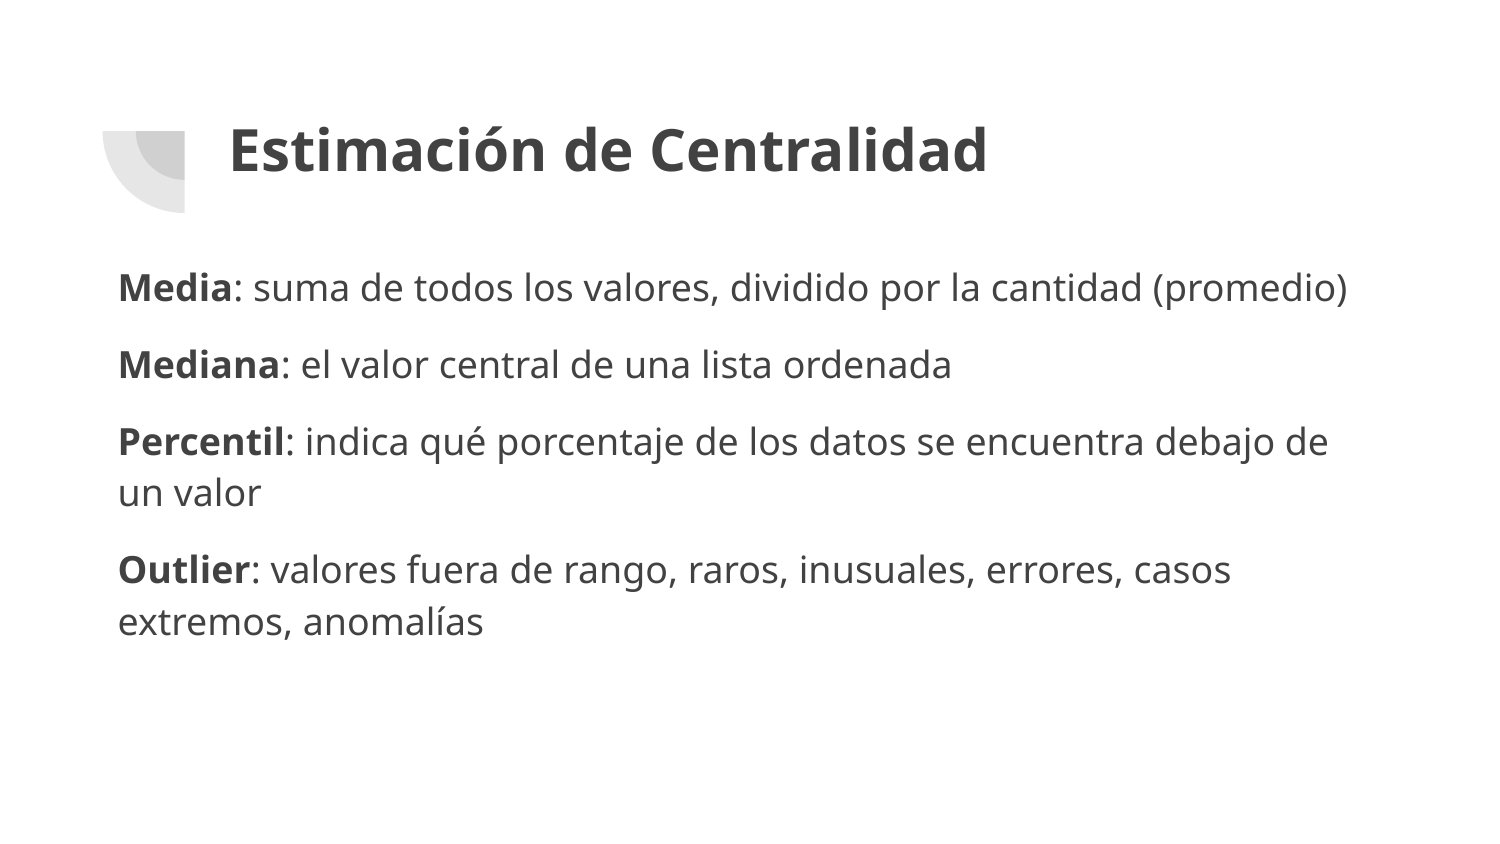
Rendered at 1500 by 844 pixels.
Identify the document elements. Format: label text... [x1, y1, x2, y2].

list Media: suma de todos los valores, dividido por la cantidad (promedio) Mediana: el valor central de una lista ordenada Percentil: indica qué porcentaje de los datos se encuentra debajo de un valor Outlier: valores fuera de rango, raros, inusuales, errores, casos extremos, anomalías [102, 242, 1368, 744]
title Estimación de Centralidad [213, 98, 1368, 242]
